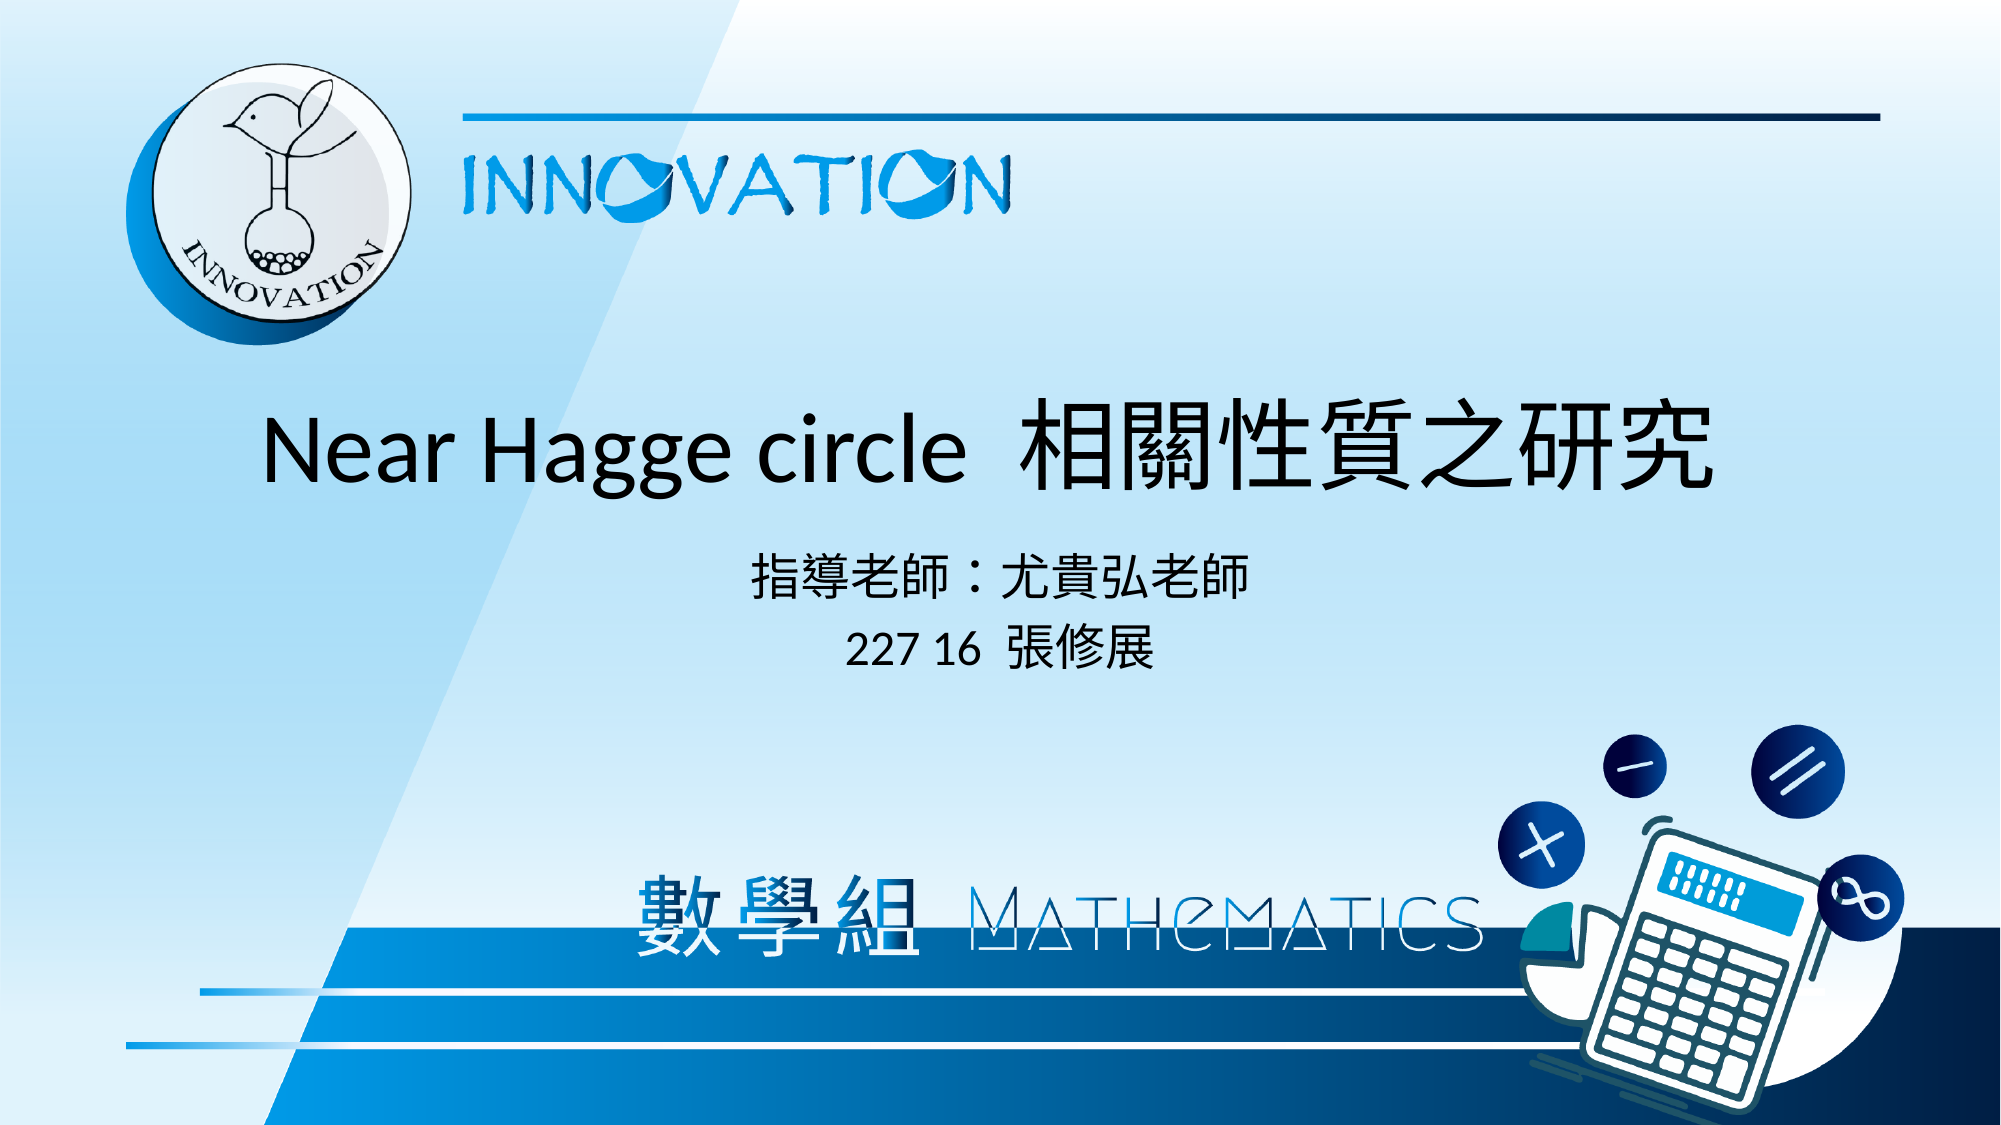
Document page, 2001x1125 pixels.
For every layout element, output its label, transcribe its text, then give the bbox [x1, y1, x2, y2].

picture [0, 0, 2001, 1125]
text_box Near Hagge circle 相關性質之研究 [225, 119, 1775, 512]
text_box 指導老師：尤貴弘老師 227 16 張修展 [249, 538, 1750, 901]
